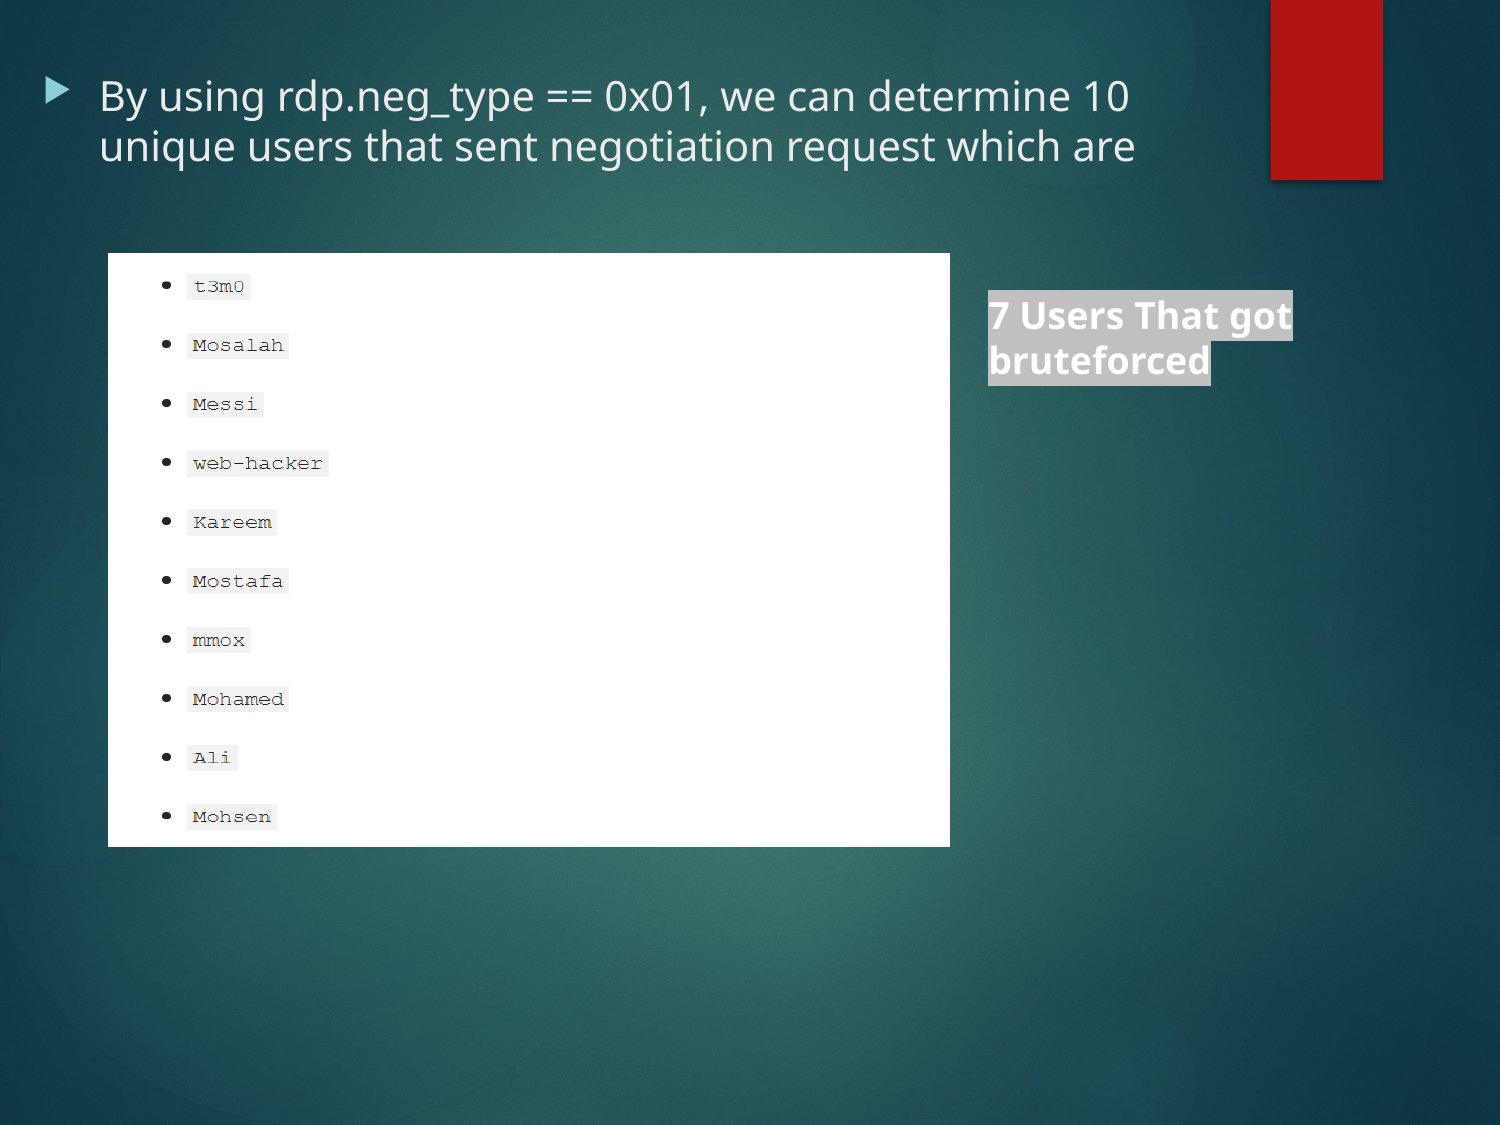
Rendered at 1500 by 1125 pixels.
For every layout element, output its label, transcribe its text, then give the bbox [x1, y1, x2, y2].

text_box 7 Users That got bruteforced [973, 284, 1500, 390]
picture [108, 253, 950, 848]
list By using rdp.neg_type == 0x01, we can determine 10 unique users that sent negotiation request which are [27, 62, 1256, 315]
